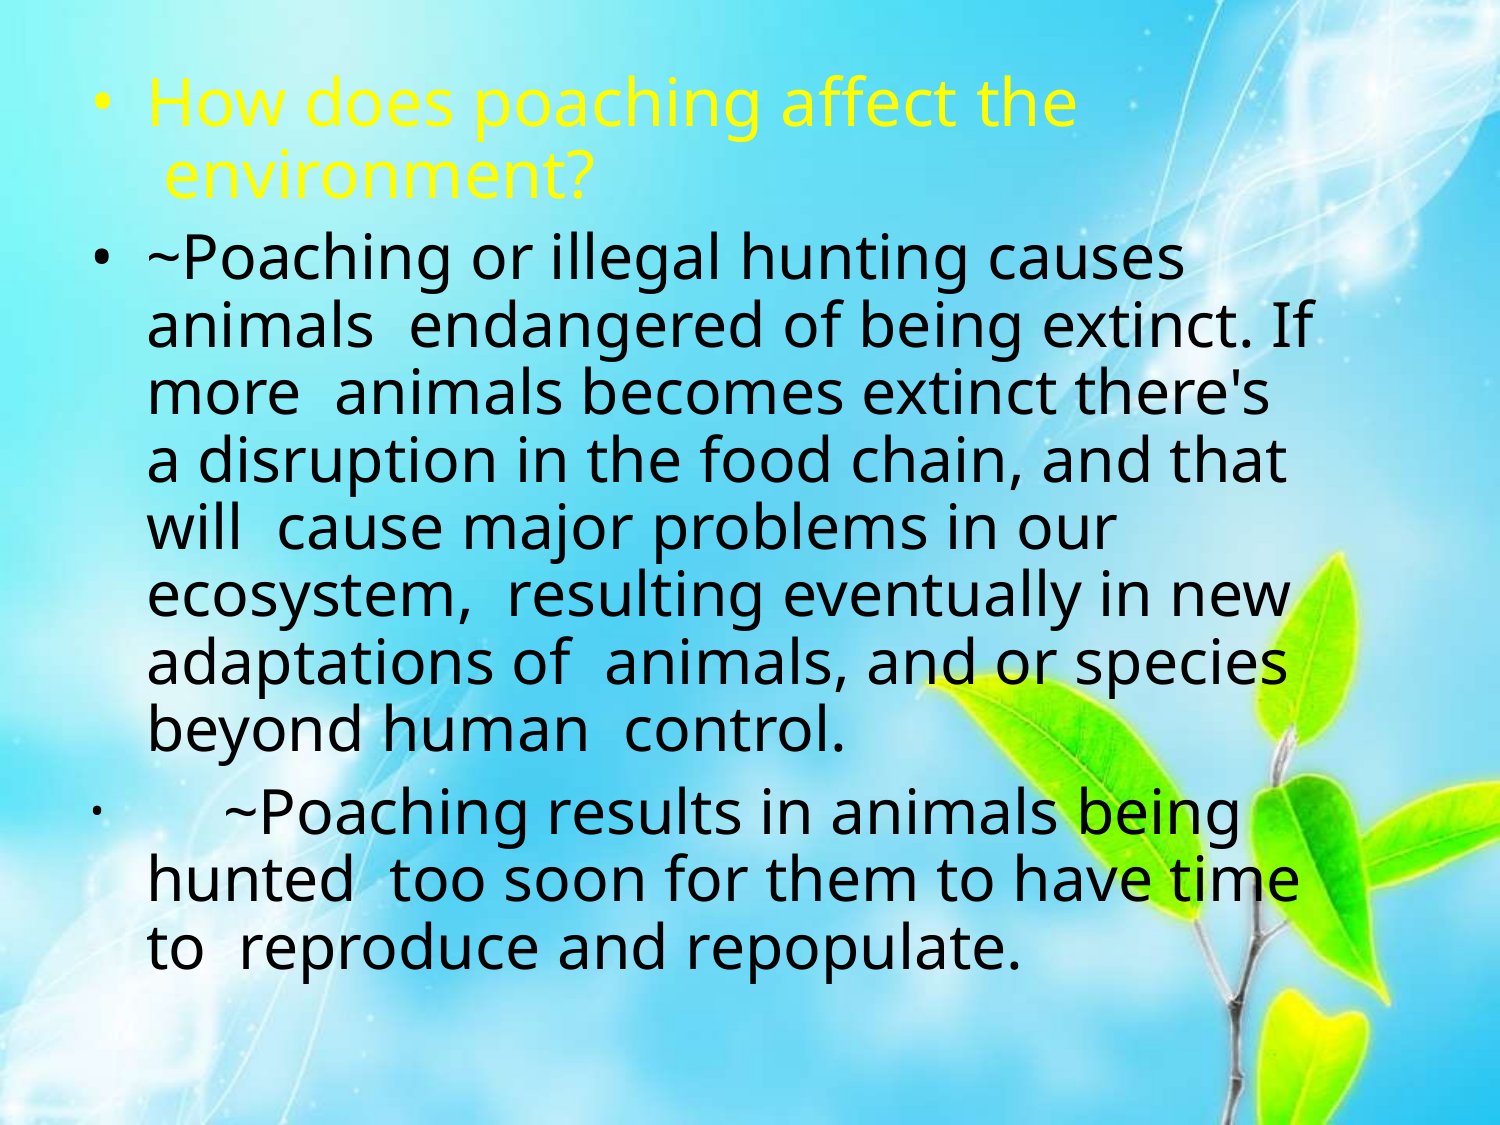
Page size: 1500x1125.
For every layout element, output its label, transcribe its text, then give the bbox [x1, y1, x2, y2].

text_box How does poaching affect the environment? ~Poaching or illegal hunting causes animals endangered of being extinct. If more animals becomes extinct there's a disruption in the food chain, and that will cause major problems in our ecosystem, resulting eventually in new adaptations of animals, and or species beyond human control. ~Poaching results in animals being hunted too soon for them to have time to reproduce and repopulate. [87, 56, 1399, 983]
picture [0, 0, 1500, 1125]
